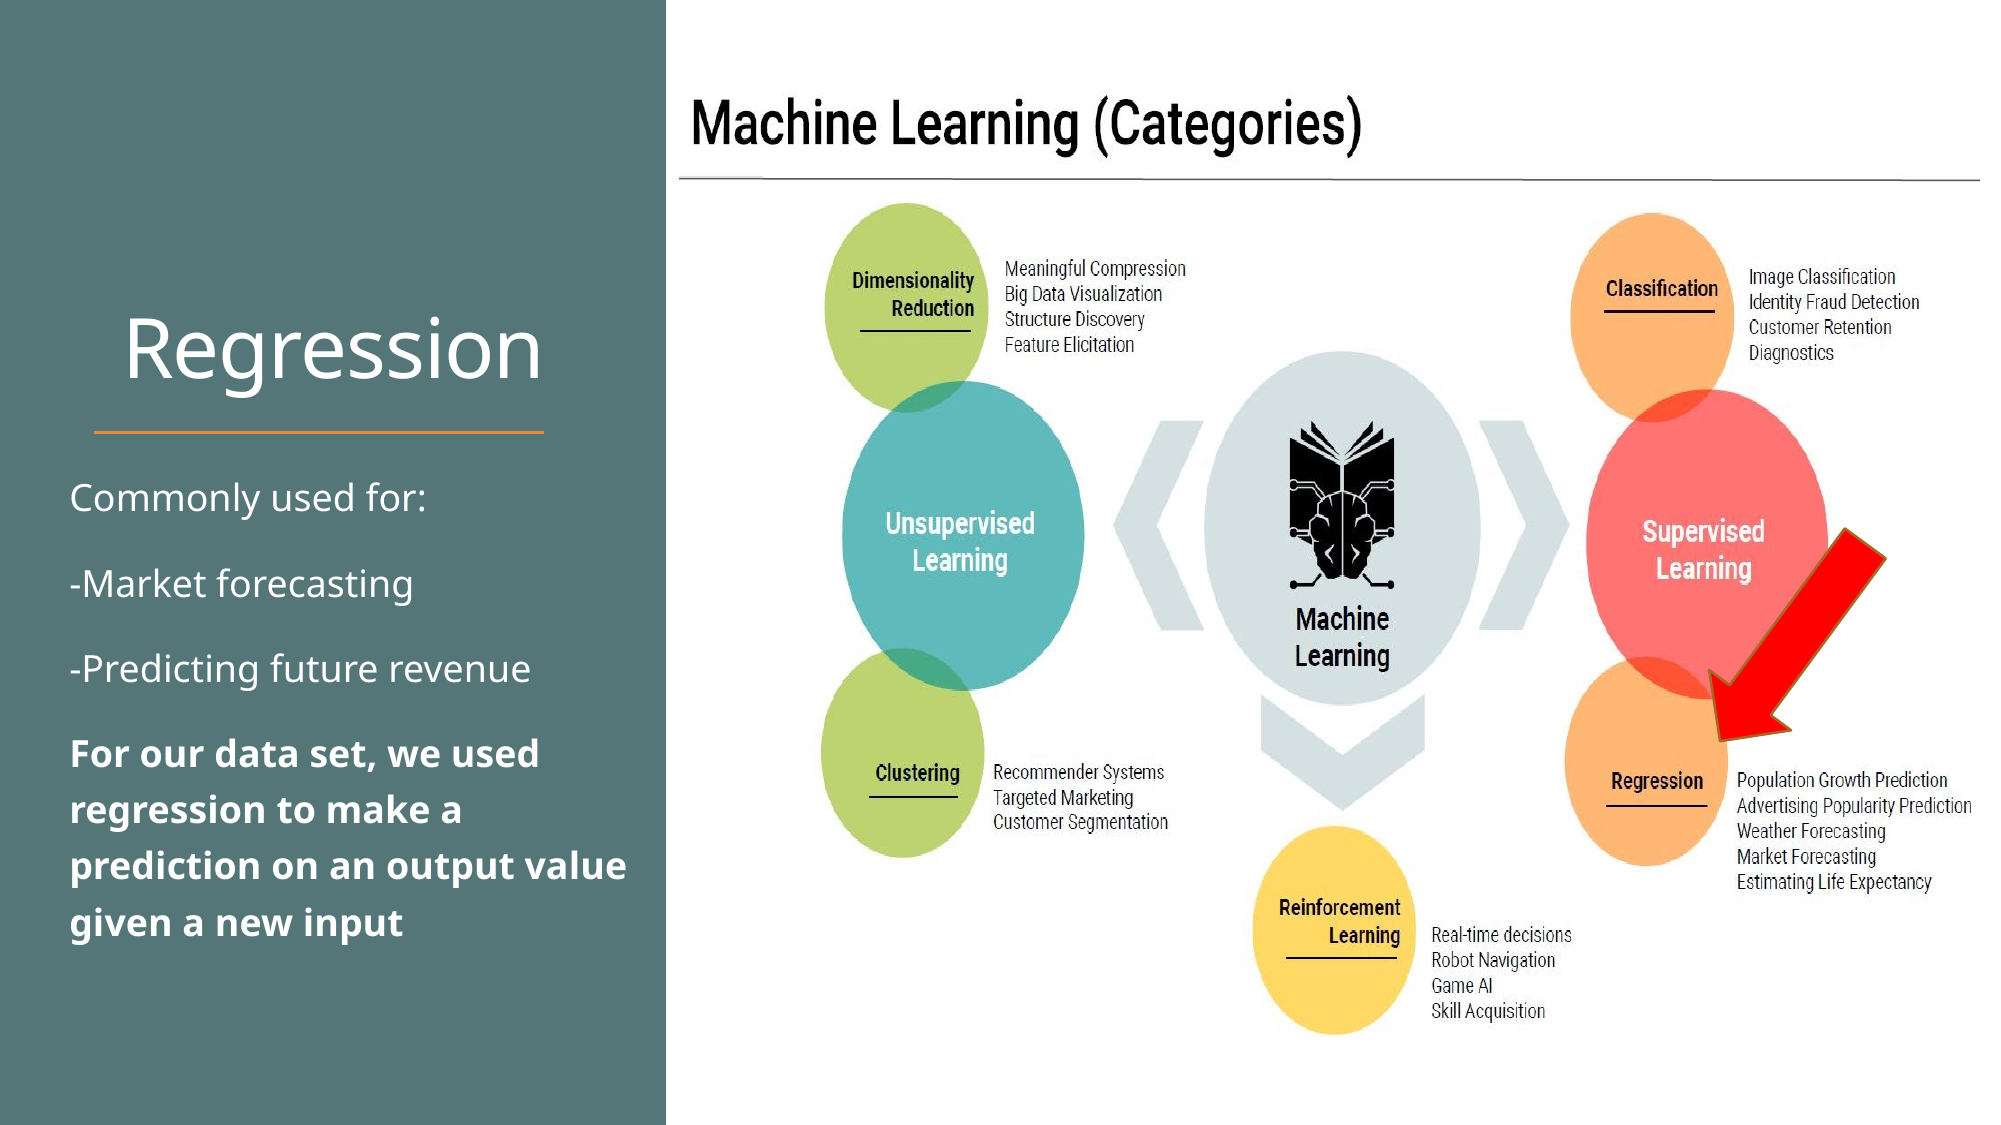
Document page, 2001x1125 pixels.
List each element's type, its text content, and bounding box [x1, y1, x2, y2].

text_box [0, 0, 667, 1125]
picture [679, 64, 1981, 1037]
text_box [667, 0, 2000, 1125]
title Regression [80, 84, 587, 407]
list Commonly used for: -Market forecasting -Predicting future revenue For our data set, we used regression to make a prediction on an output value given a new input [54, 459, 660, 983]
